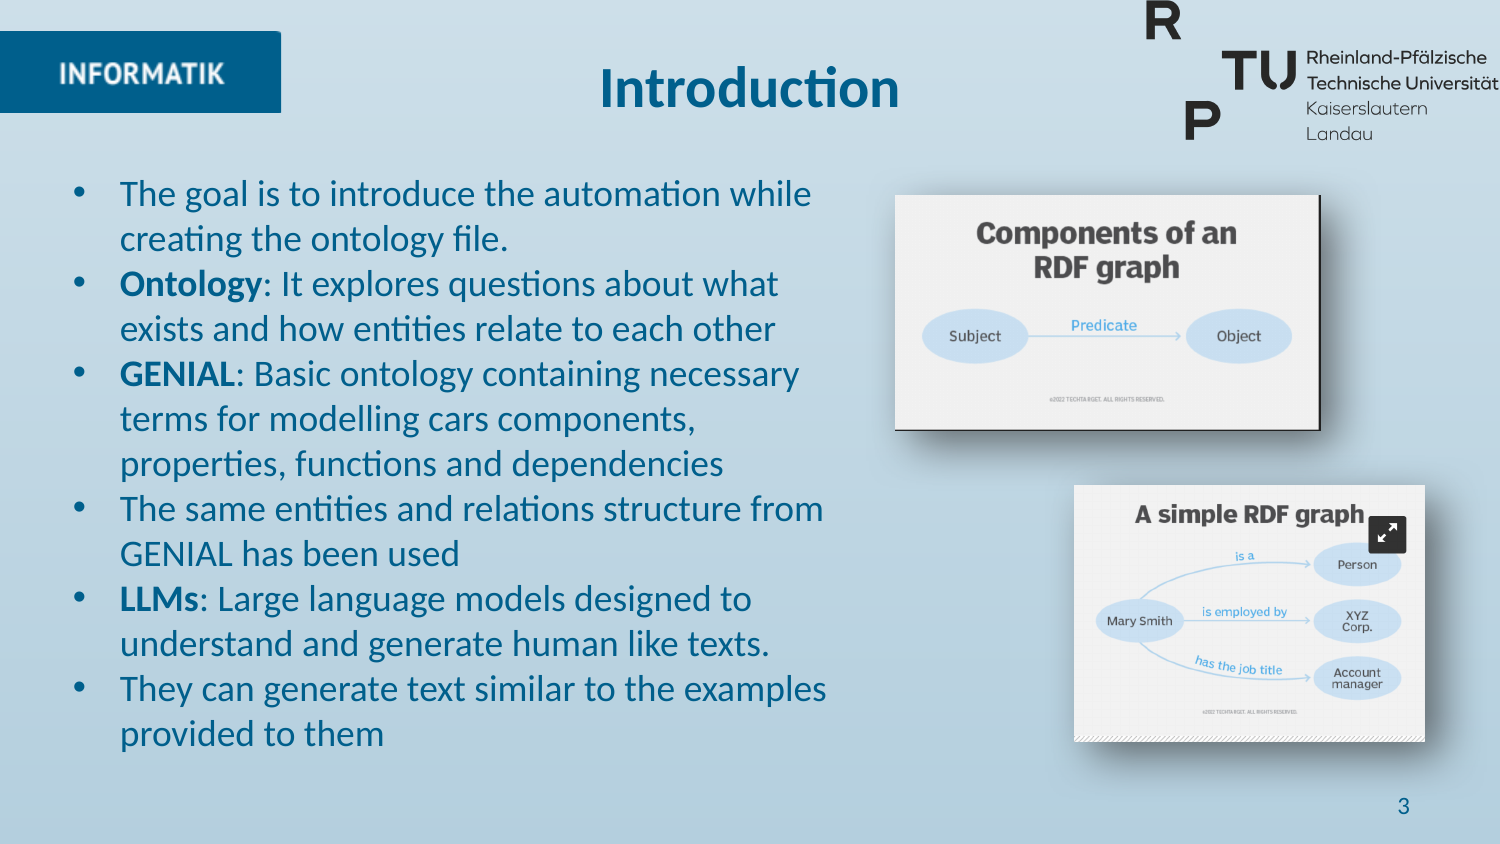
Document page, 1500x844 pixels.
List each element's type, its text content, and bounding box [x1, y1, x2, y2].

title Introduction [201, 42, 1299, 141]
picture [895, 194, 1321, 431]
subtitle The goal is to introduce the automation while creating the ontology file. Ontology: It explores questions about what exists and how entities relate to each other GENIAL: Basic ontology containing necessary terms for modelling cars components, properties, functions and dependencies The same entities and relations structure from GENIAL has been used LLMs: Large language models designed to understand and generate human like texts. They can generate text similar to the examples provided to them [58, 161, 847, 729]
picture [1074, 485, 1426, 742]
picture [1144, 0, 1500, 142]
slide_number 3 [1074, 782, 1425, 827]
